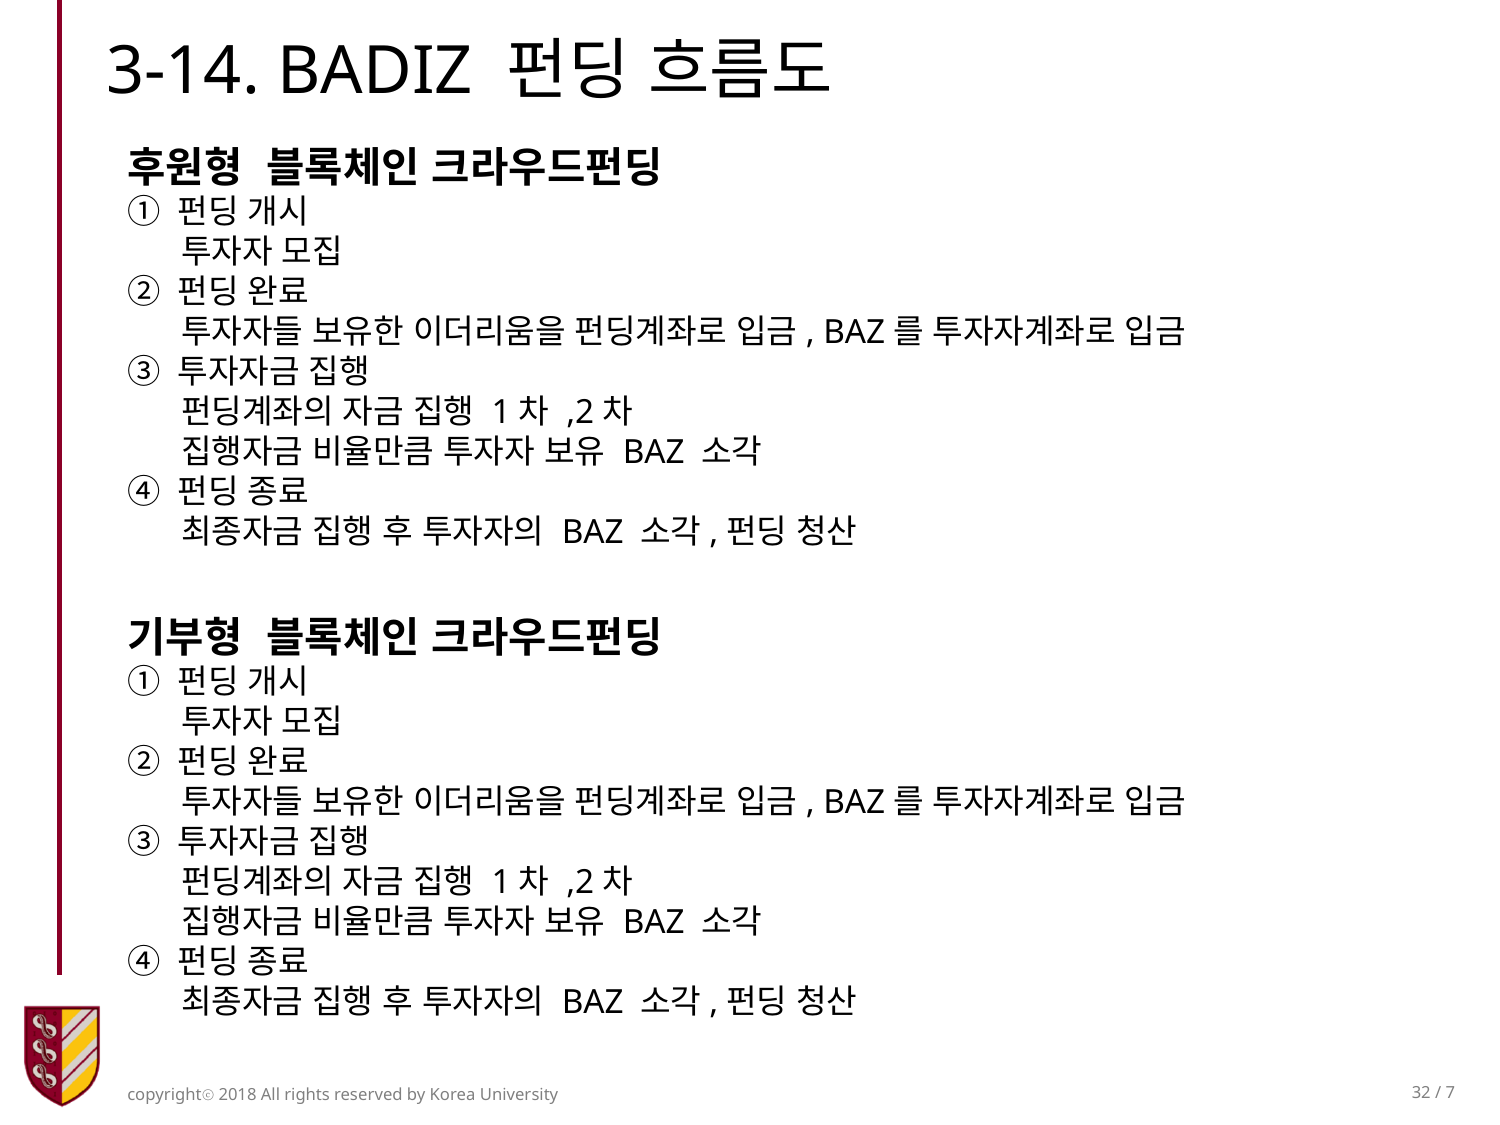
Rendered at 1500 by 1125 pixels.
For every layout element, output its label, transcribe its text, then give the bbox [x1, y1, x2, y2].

picture [15, 984, 113, 1119]
text_box 후원형 블록체인 크라우드펀딩 ① 펀딩 개시 투자자 모집 ② 펀딩 완료 투자자들 보유한 이더리움을 펀딩계좌로 입금, BAZ를 투자자계좌로 입금 ③ 투자자금 집행 펀딩계좌의 자금 집행 1차 ,2차 집행자금 비율만큼 투자자 보유 BAZ 소각 ④ 펀딩 종료 최종자금 집행 후 투자자의 BAZ 소각,펀딩 청산 [112, 133, 1417, 558]
text_box 기부형 블록체인 크라우드펀딩 ① 펀딩 개시 투자자 모집 ② 펀딩 완료 투자자들 보유한 이더리움을 펀딩계좌로 입금, BAZ를 투자자계좌로 입금 ③ 투자자금 집행 펀딩계좌의 자금 집행 1차 ,2차 집행자금 비율만큼 투자자 보유 BAZ 소각 ④ 펀딩 종료 최종자금 집행 후 투자자의 BAZ 소각,펀딩 청산 [112, 603, 1417, 1028]
list 3-14. BADIZ 펀딩 흐름도 [91, 28, 1439, 113]
